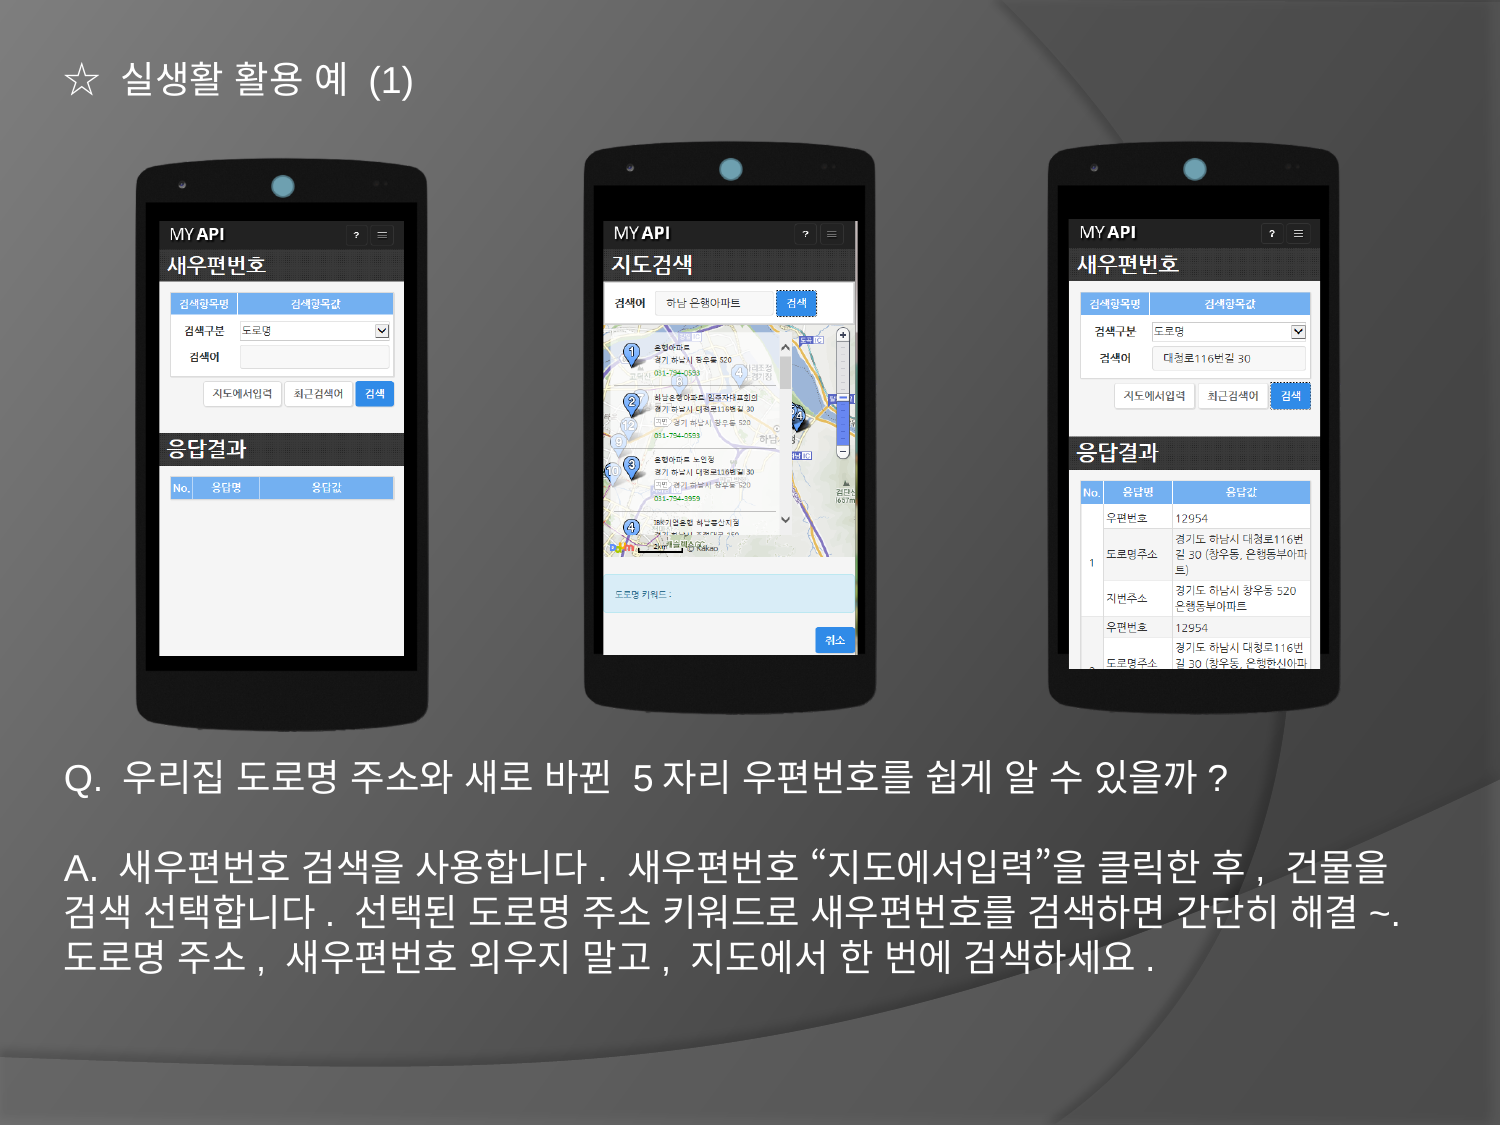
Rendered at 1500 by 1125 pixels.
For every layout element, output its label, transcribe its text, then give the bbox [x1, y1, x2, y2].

picture [134, 157, 429, 732]
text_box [603, 221, 858, 656]
text_box ☆ 실생활 활용 예 (1) [49, 48, 475, 109]
picture [583, 140, 878, 715]
text_box Q. 우리집 도로명 주소와 새로 바뀐 5자리 우편번호를 쉽게 알 수 있을까? A. 새우편번호 검색을 사용합니다. 새우편번호 “지도에서입력”을 클릭한 후, 건물을 검색 선택합니다. 선택된 도로명 주소 키워드로 새우편번호를 검색하면 간단히 해결~. 도로명 주소, 새우편번호 외우지 말고, 지도에서 한 번에 검색하세요. [49, 746, 1447, 1032]
picture [1047, 140, 1342, 715]
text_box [1068, 219, 1321, 670]
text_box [159, 221, 404, 656]
